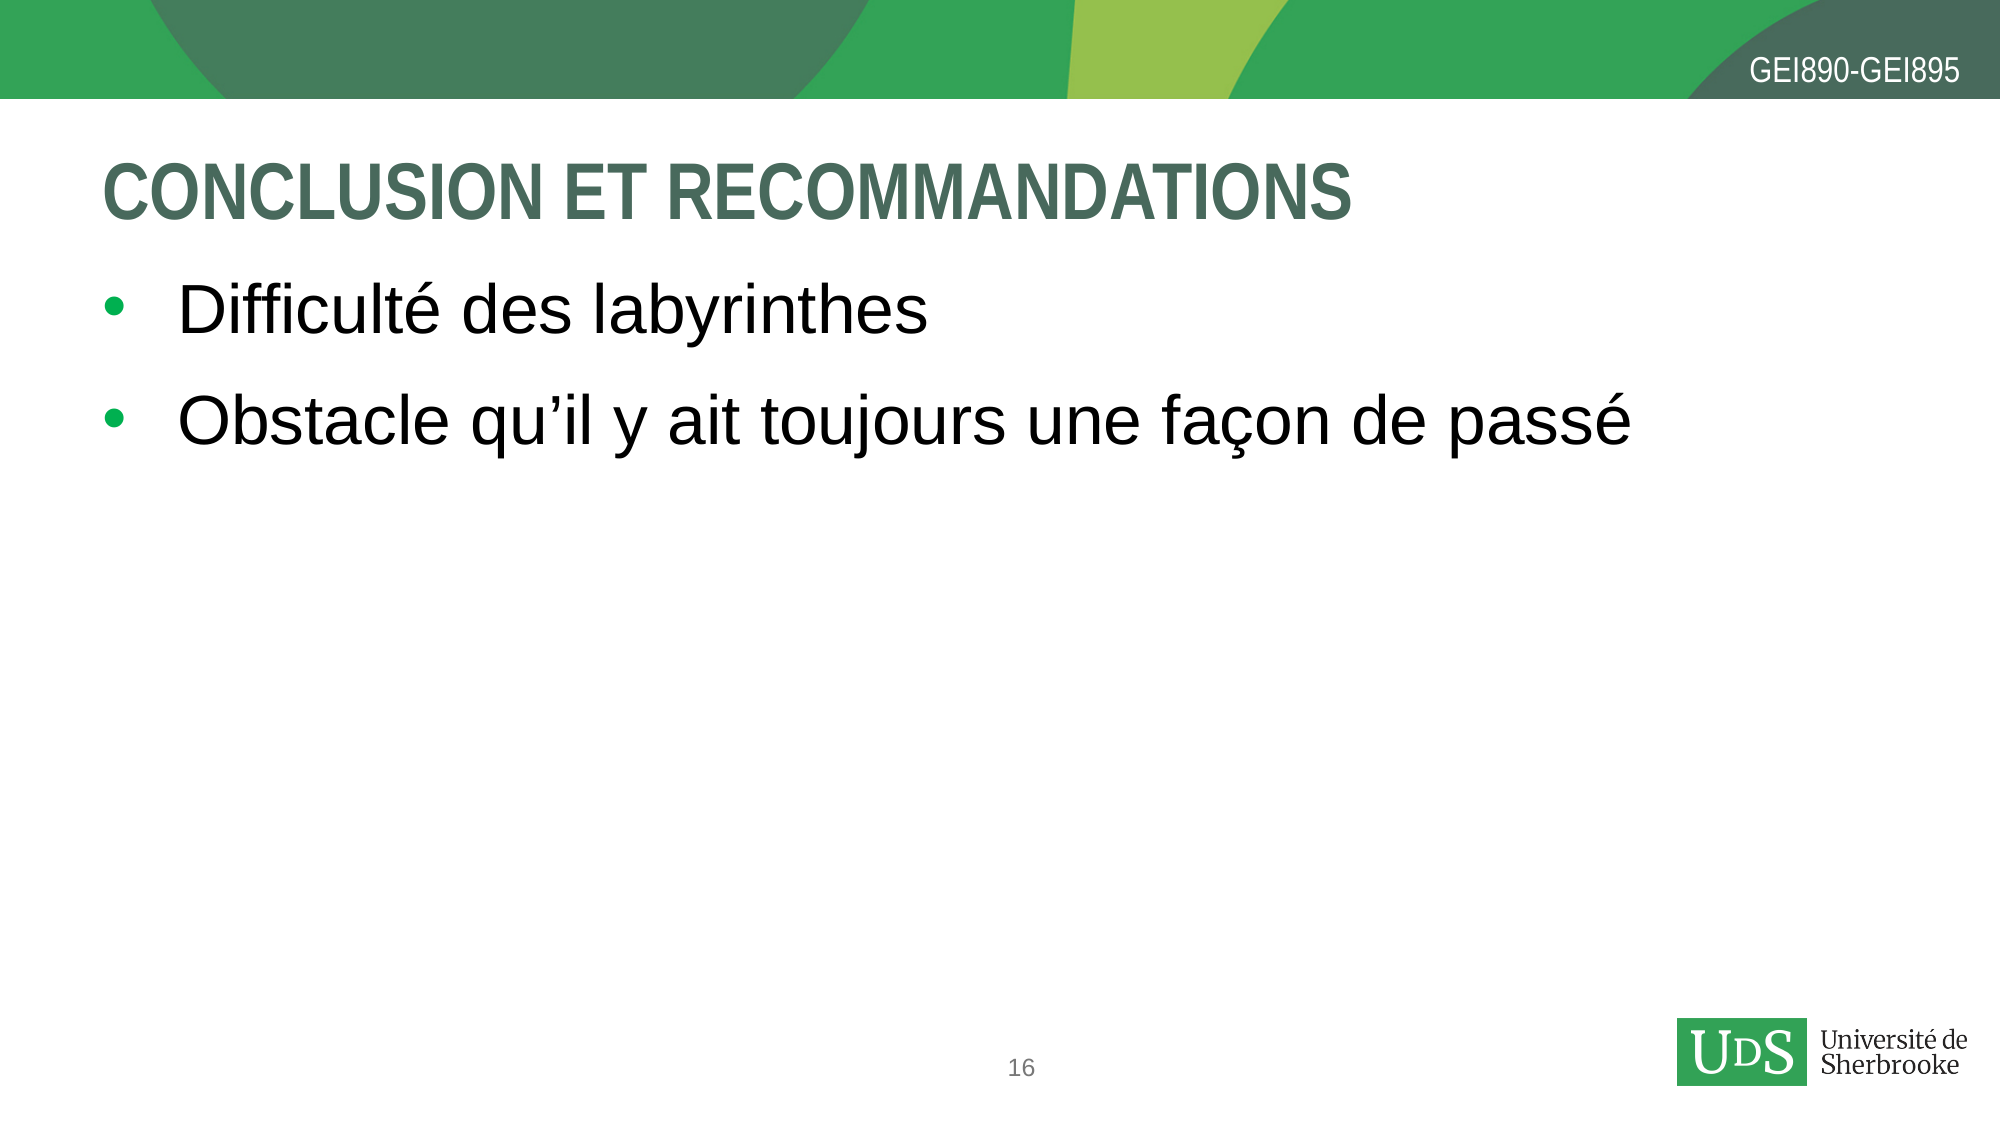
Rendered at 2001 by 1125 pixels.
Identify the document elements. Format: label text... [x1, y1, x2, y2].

slide_number 16 [949, 1036, 1051, 1097]
picture [1677, 1018, 1967, 1086]
title Conclusion et recommandations [102, 139, 1961, 253]
list Difficulté des labyrinthes Obstacle qu’il y ait toujours une façon de passé [102, 264, 1945, 972]
picture [0, 0, 2000, 99]
